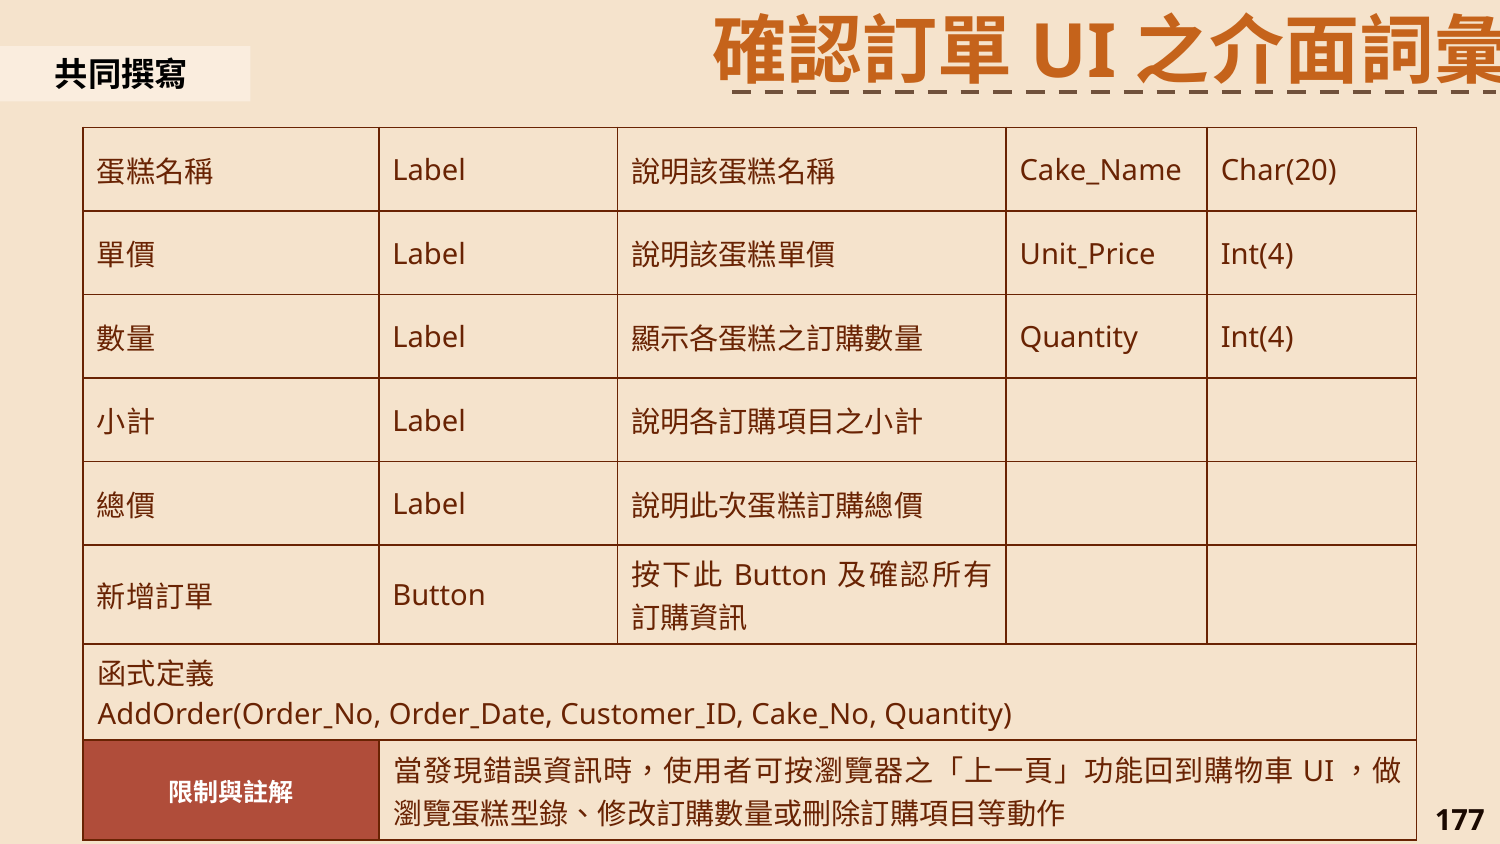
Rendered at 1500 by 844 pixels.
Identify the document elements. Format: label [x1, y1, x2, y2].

table_cell [84, 212, 378, 294]
table_cell [380, 741, 1416, 839]
table_cell [380, 379, 617, 461]
table_cell [1208, 212, 1416, 294]
text_box [0, 45, 251, 102]
table_cell [84, 462, 378, 544]
table_cell [1007, 462, 1206, 544]
table_cell [618, 379, 1005, 461]
table_header [380, 128, 617, 210]
table_cell [618, 546, 1005, 643]
table_cell [1208, 295, 1416, 377]
table_cell [1007, 546, 1206, 643]
table_cell [380, 212, 617, 294]
table_header [1007, 128, 1206, 210]
table_cell [84, 295, 378, 377]
table_cell [618, 462, 1005, 544]
table_cell [1208, 462, 1416, 544]
table_cell [380, 462, 617, 544]
table_cell [84, 741, 378, 839]
table_header [84, 128, 378, 210]
table_cell [618, 212, 1005, 294]
table_cell [1007, 295, 1206, 377]
slide_number [1162, 798, 1500, 844]
table_cell [618, 295, 1005, 377]
table_cell [1208, 546, 1416, 643]
table_cell [84, 645, 1416, 739]
table_cell [1208, 379, 1416, 461]
text_box [667, 0, 1500, 99]
table_header [618, 128, 1005, 210]
table_header [1208, 128, 1416, 210]
table_cell [84, 379, 378, 461]
table_cell [1007, 379, 1206, 461]
table_cell [380, 295, 617, 377]
table_cell [1007, 212, 1206, 294]
table_cell [84, 546, 378, 643]
table_cell [380, 546, 617, 643]
